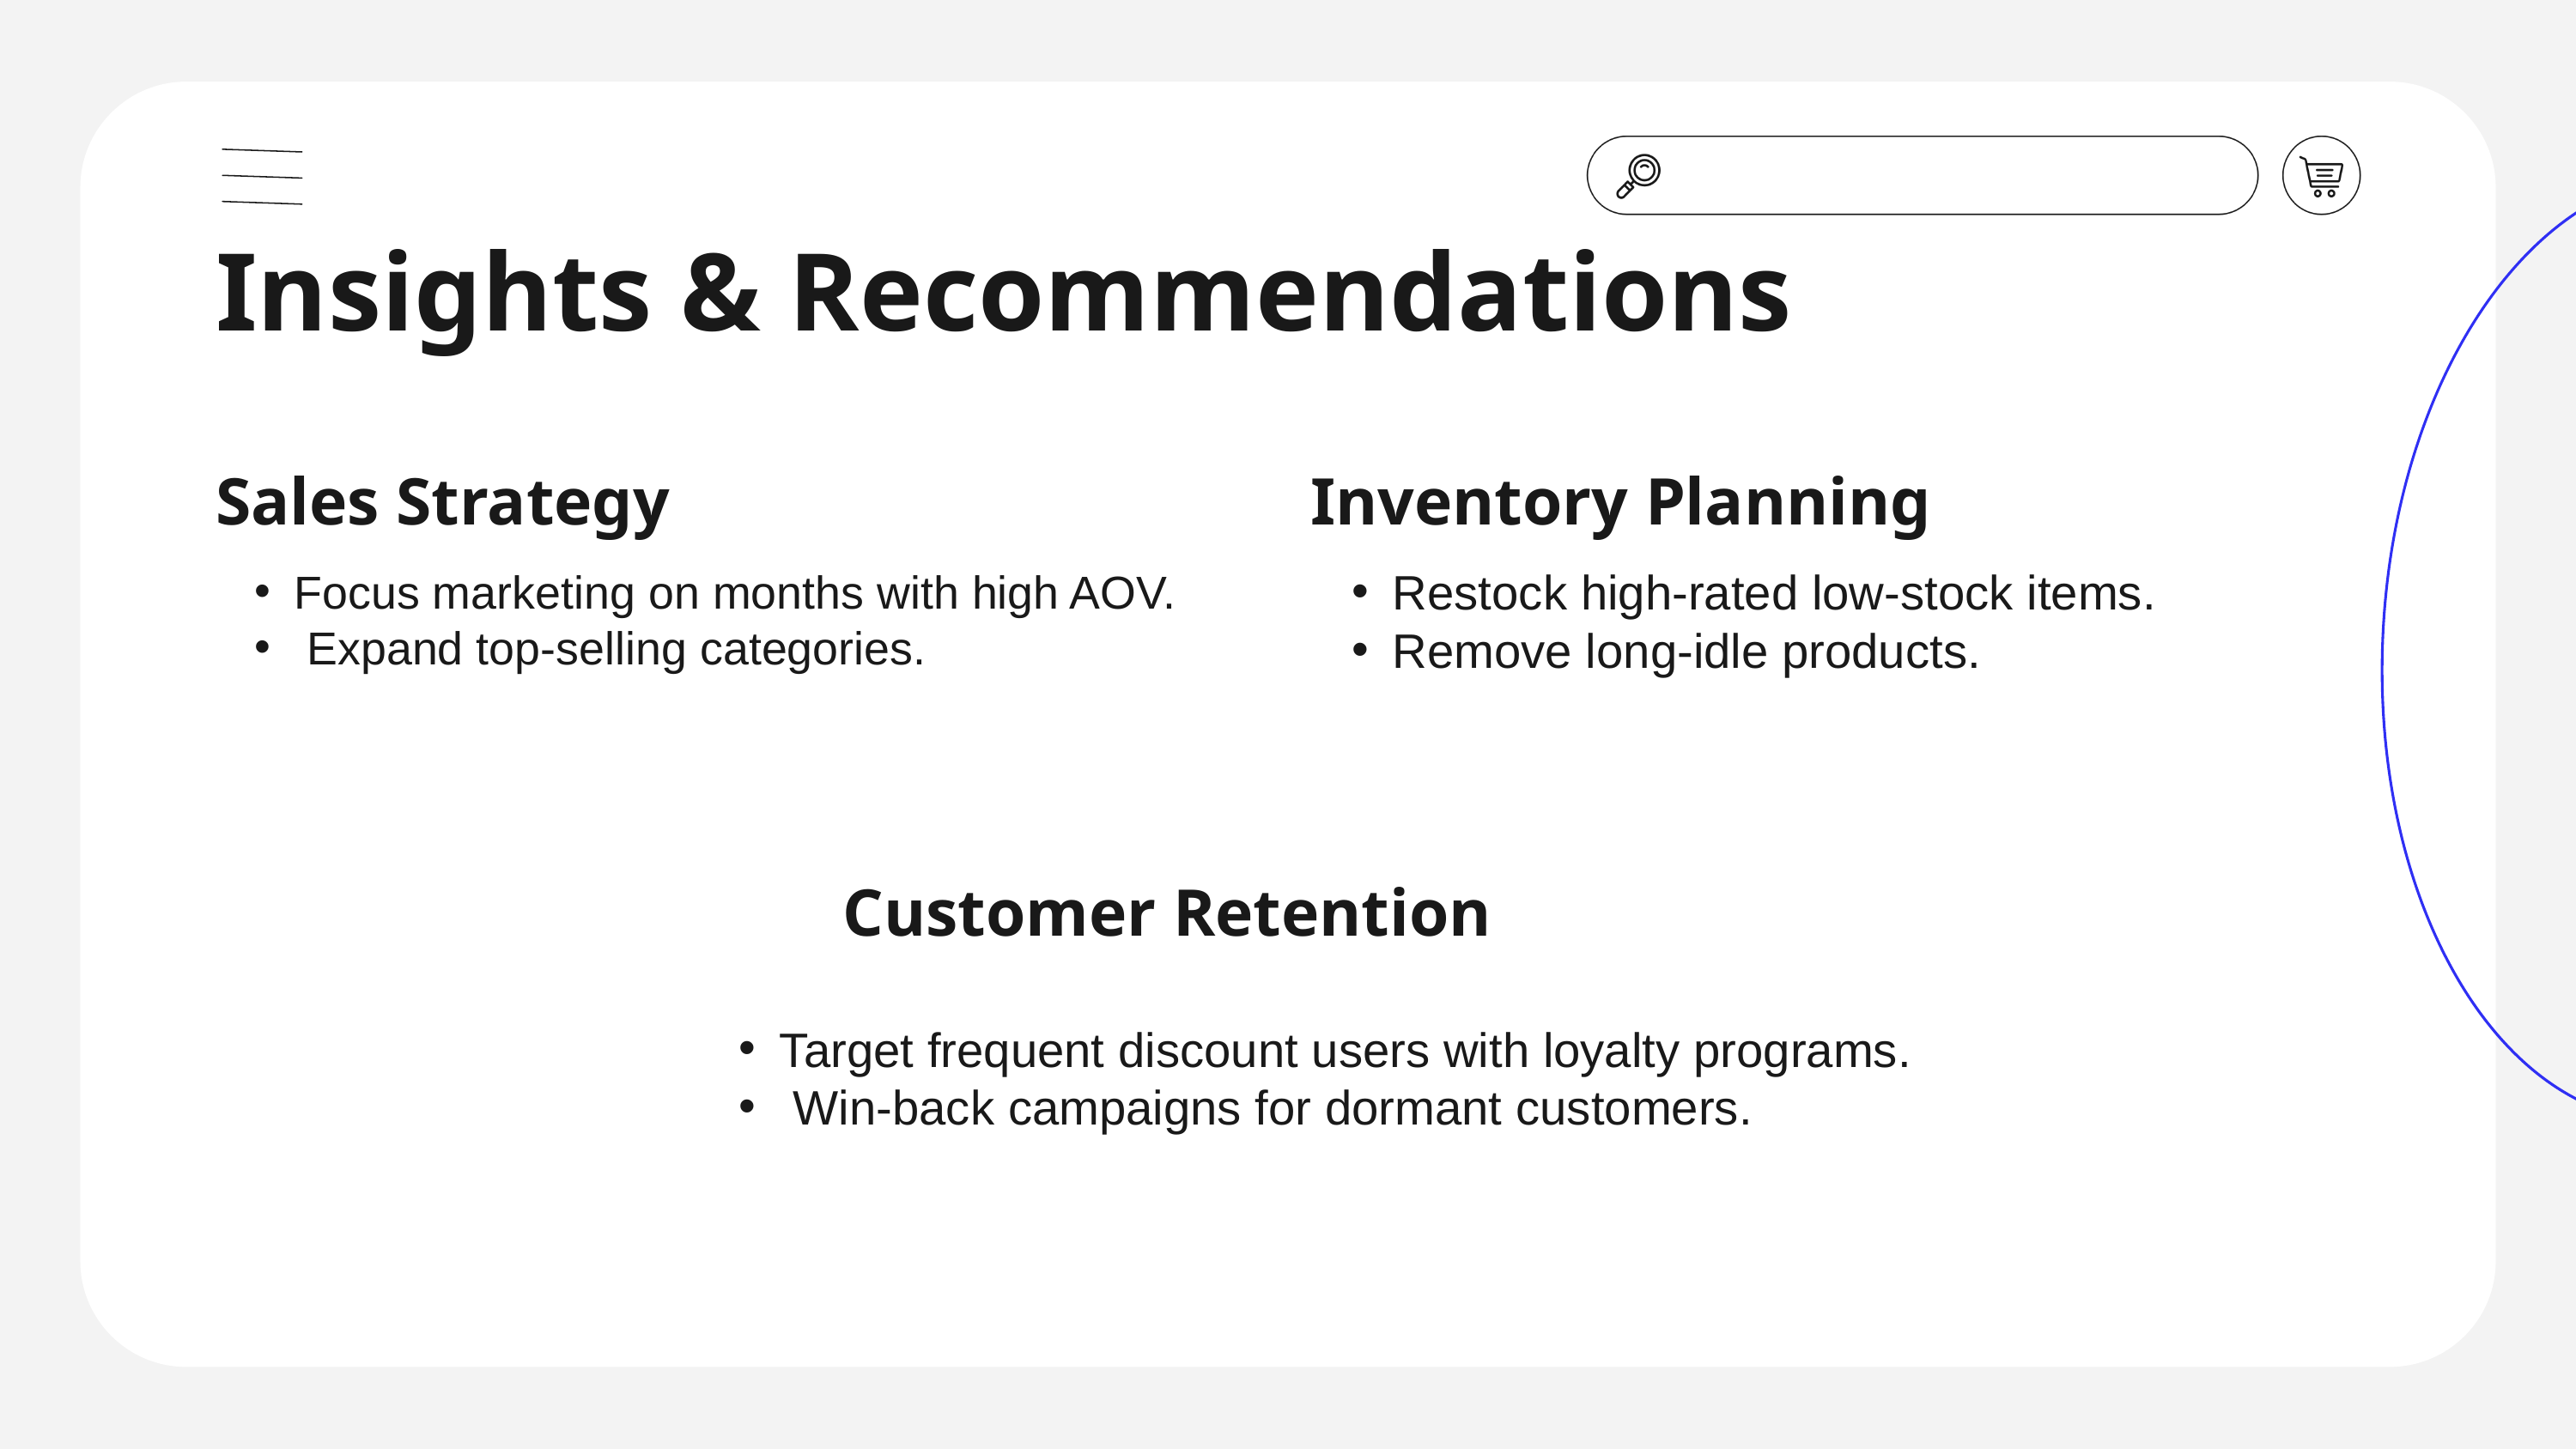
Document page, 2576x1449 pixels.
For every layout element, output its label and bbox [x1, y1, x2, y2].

text_box [80, 81, 2496, 1367]
text_box [2205, 349, 2576, 949]
